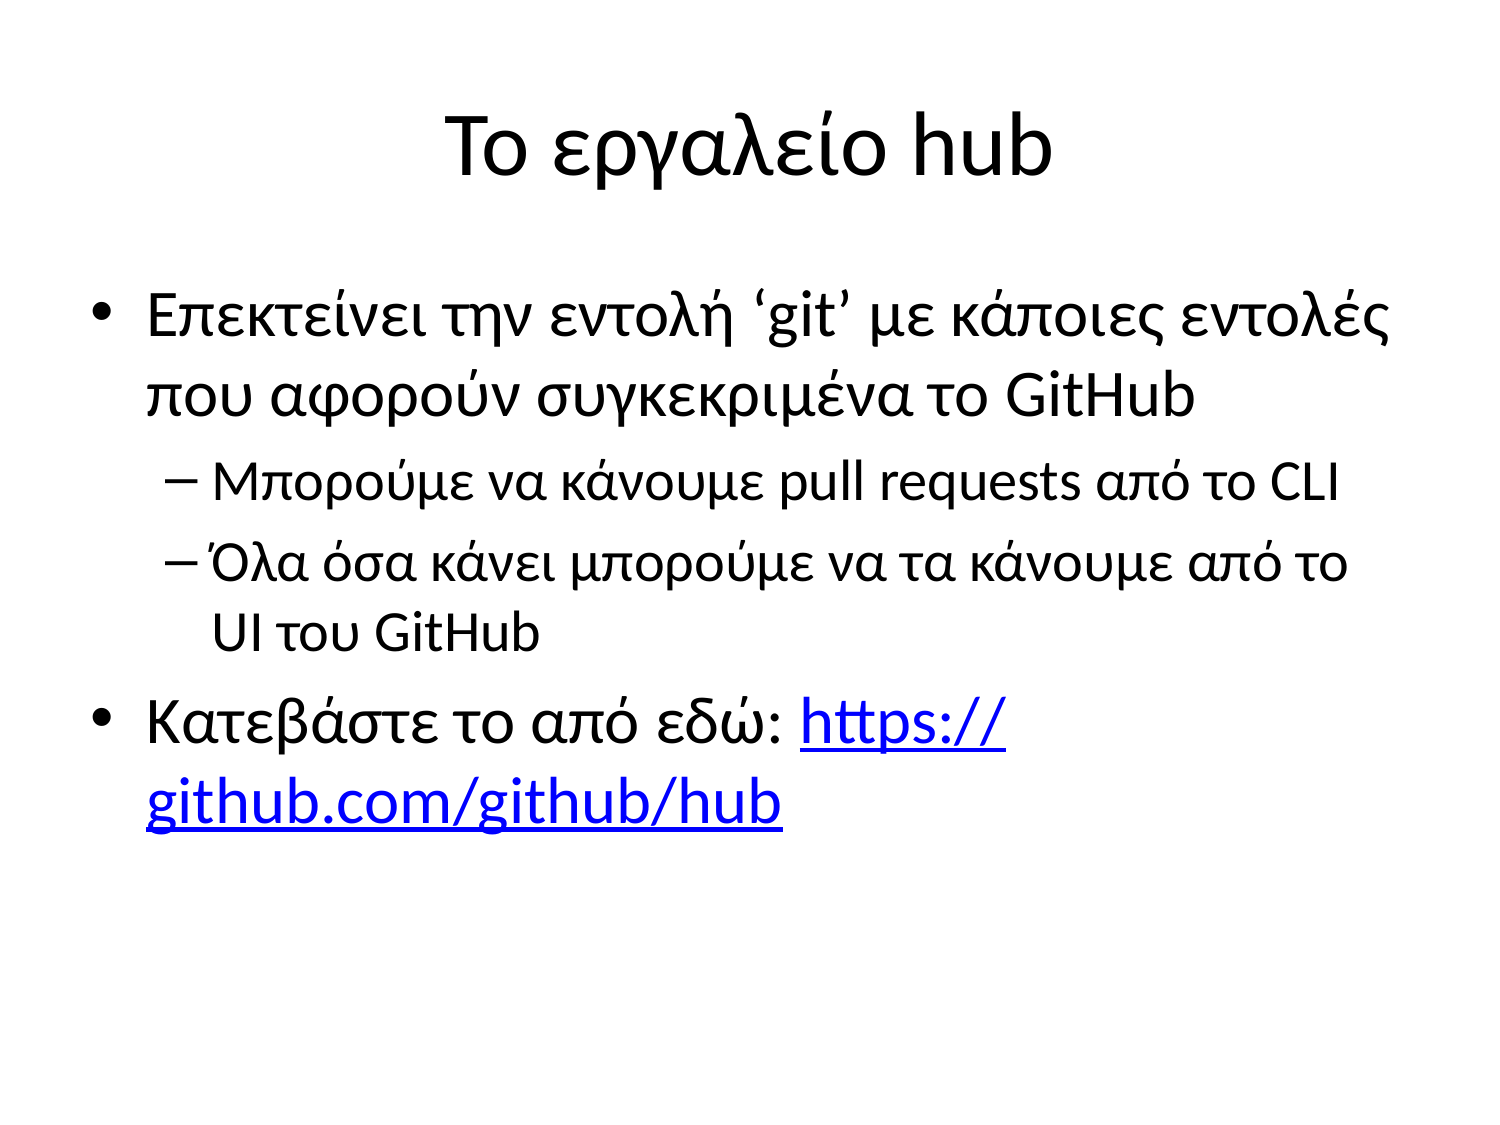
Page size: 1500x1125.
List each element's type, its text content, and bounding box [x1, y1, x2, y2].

list Επεκτείνει την εντολή ‘git’ με κάποιες εντολές που αφορούν συγκεκριμένα το GitHub Μπορούμε να κάνουμε pull requests από το CLI Όλα όσα κάνει μπορούμε να τα κάνουμε από το UI του GitHub Κατεβάστε το από εδώ: https://github.com/github/hub [75, 262, 1425, 1005]
title Το εργαλείο hub [75, 45, 1425, 233]
